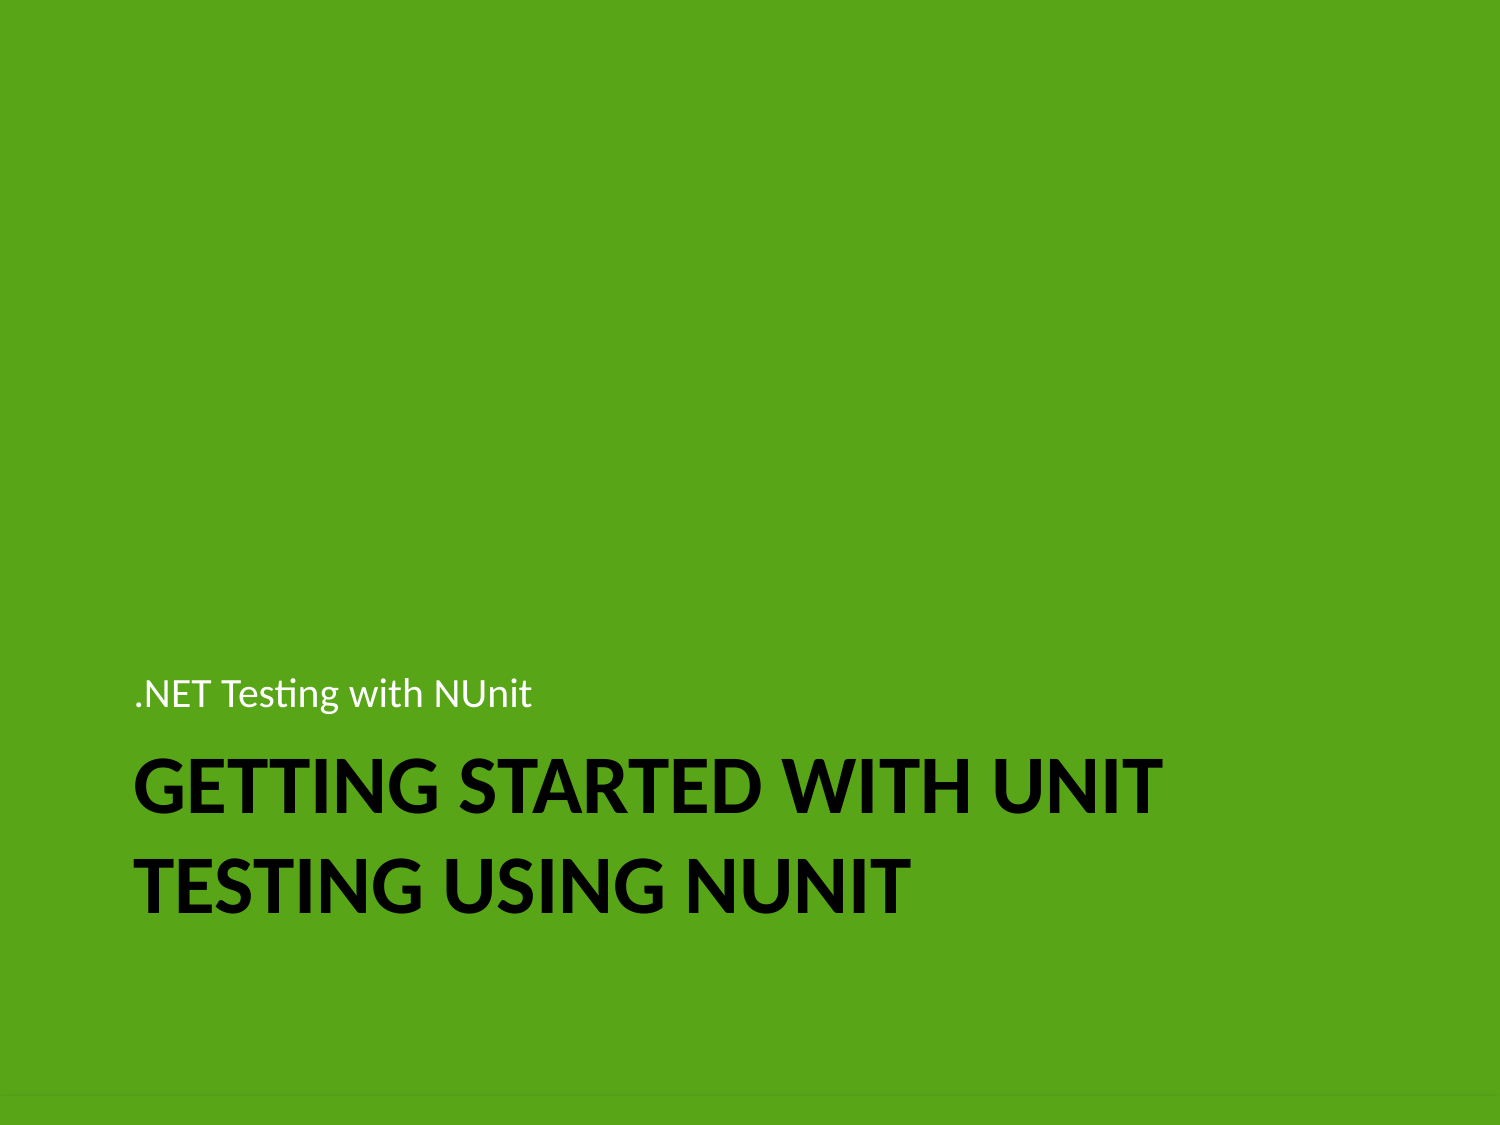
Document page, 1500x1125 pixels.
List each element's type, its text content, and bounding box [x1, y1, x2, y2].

title Getting Started with Unit Testing using NUnit [118, 723, 1394, 947]
list .NET Testing with NUnit [118, 476, 1394, 723]
